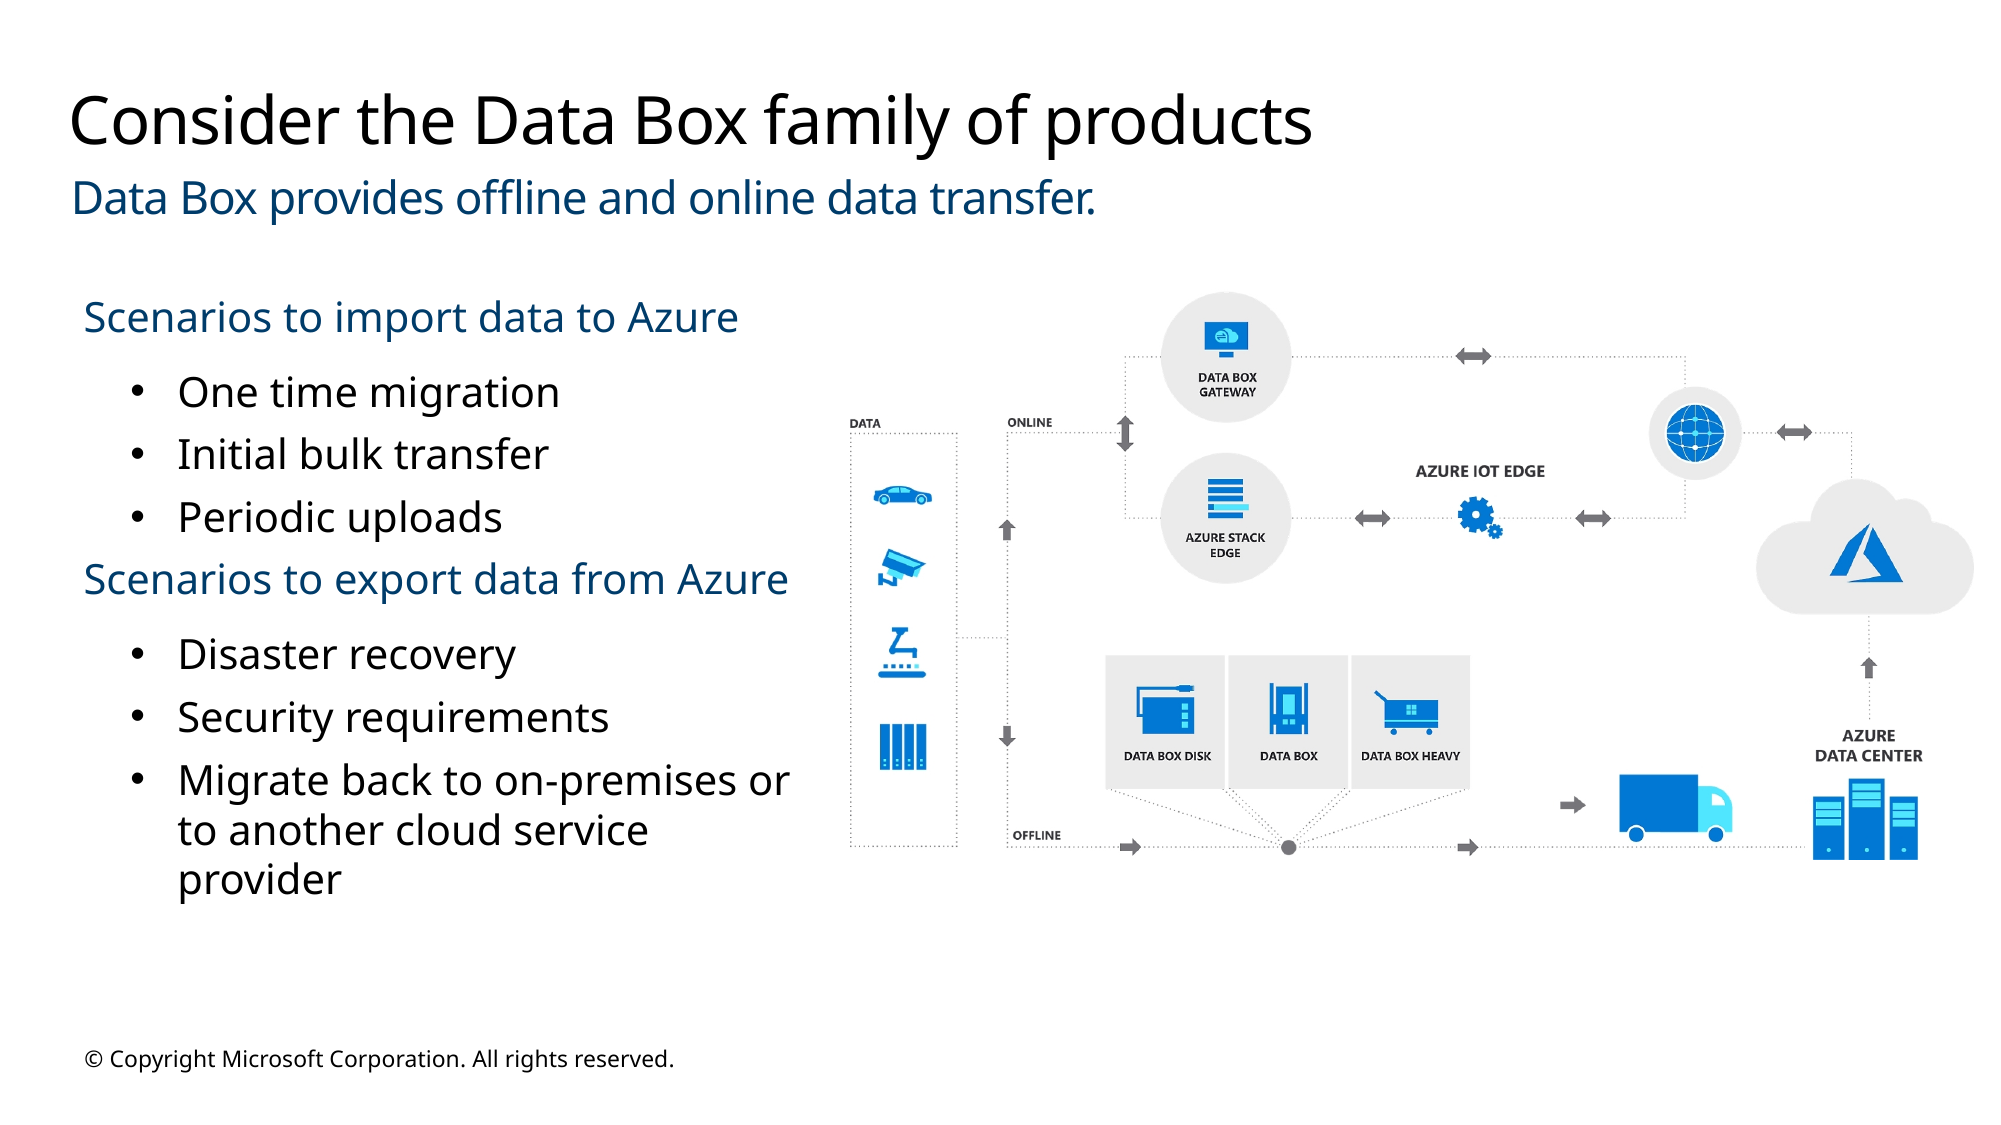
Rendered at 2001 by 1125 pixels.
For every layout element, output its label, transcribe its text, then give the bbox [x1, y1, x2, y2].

text_box Scenarios to import data to Azure One time migration Initial bulk transfer Periodic uploads Scenarios to export data from Azure Disaster recovery Security requirements Migrate back to on-premises or to another cloud service provider [68, 283, 807, 974]
picture [849, 264, 1974, 861]
list Data Box provides offline and online data transfer. [70, 160, 1932, 232]
title Consider the Data Box family of products [68, 72, 1930, 178]
